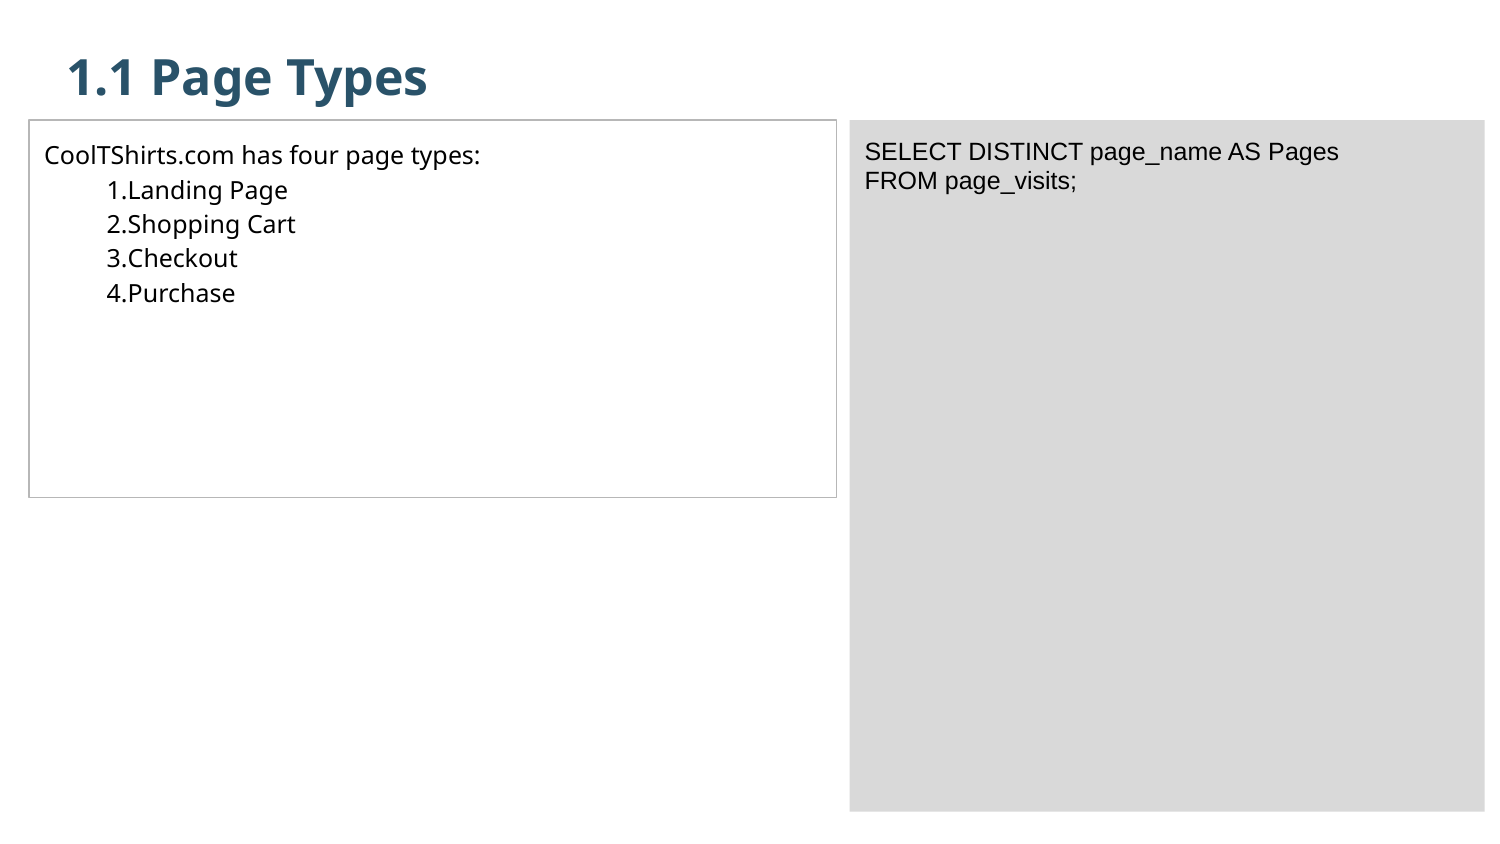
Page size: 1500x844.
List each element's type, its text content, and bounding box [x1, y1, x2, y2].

text_box 1.1 Page Types [51, 48, 1449, 121]
text_box SELECT DISTINCT page_name AS Pages FROM page_visits; [849, 120, 1485, 812]
text_box CoolTShirts.com has four page types: Landing Page Shopping Cart Checkout Purchase [29, 120, 837, 498]
